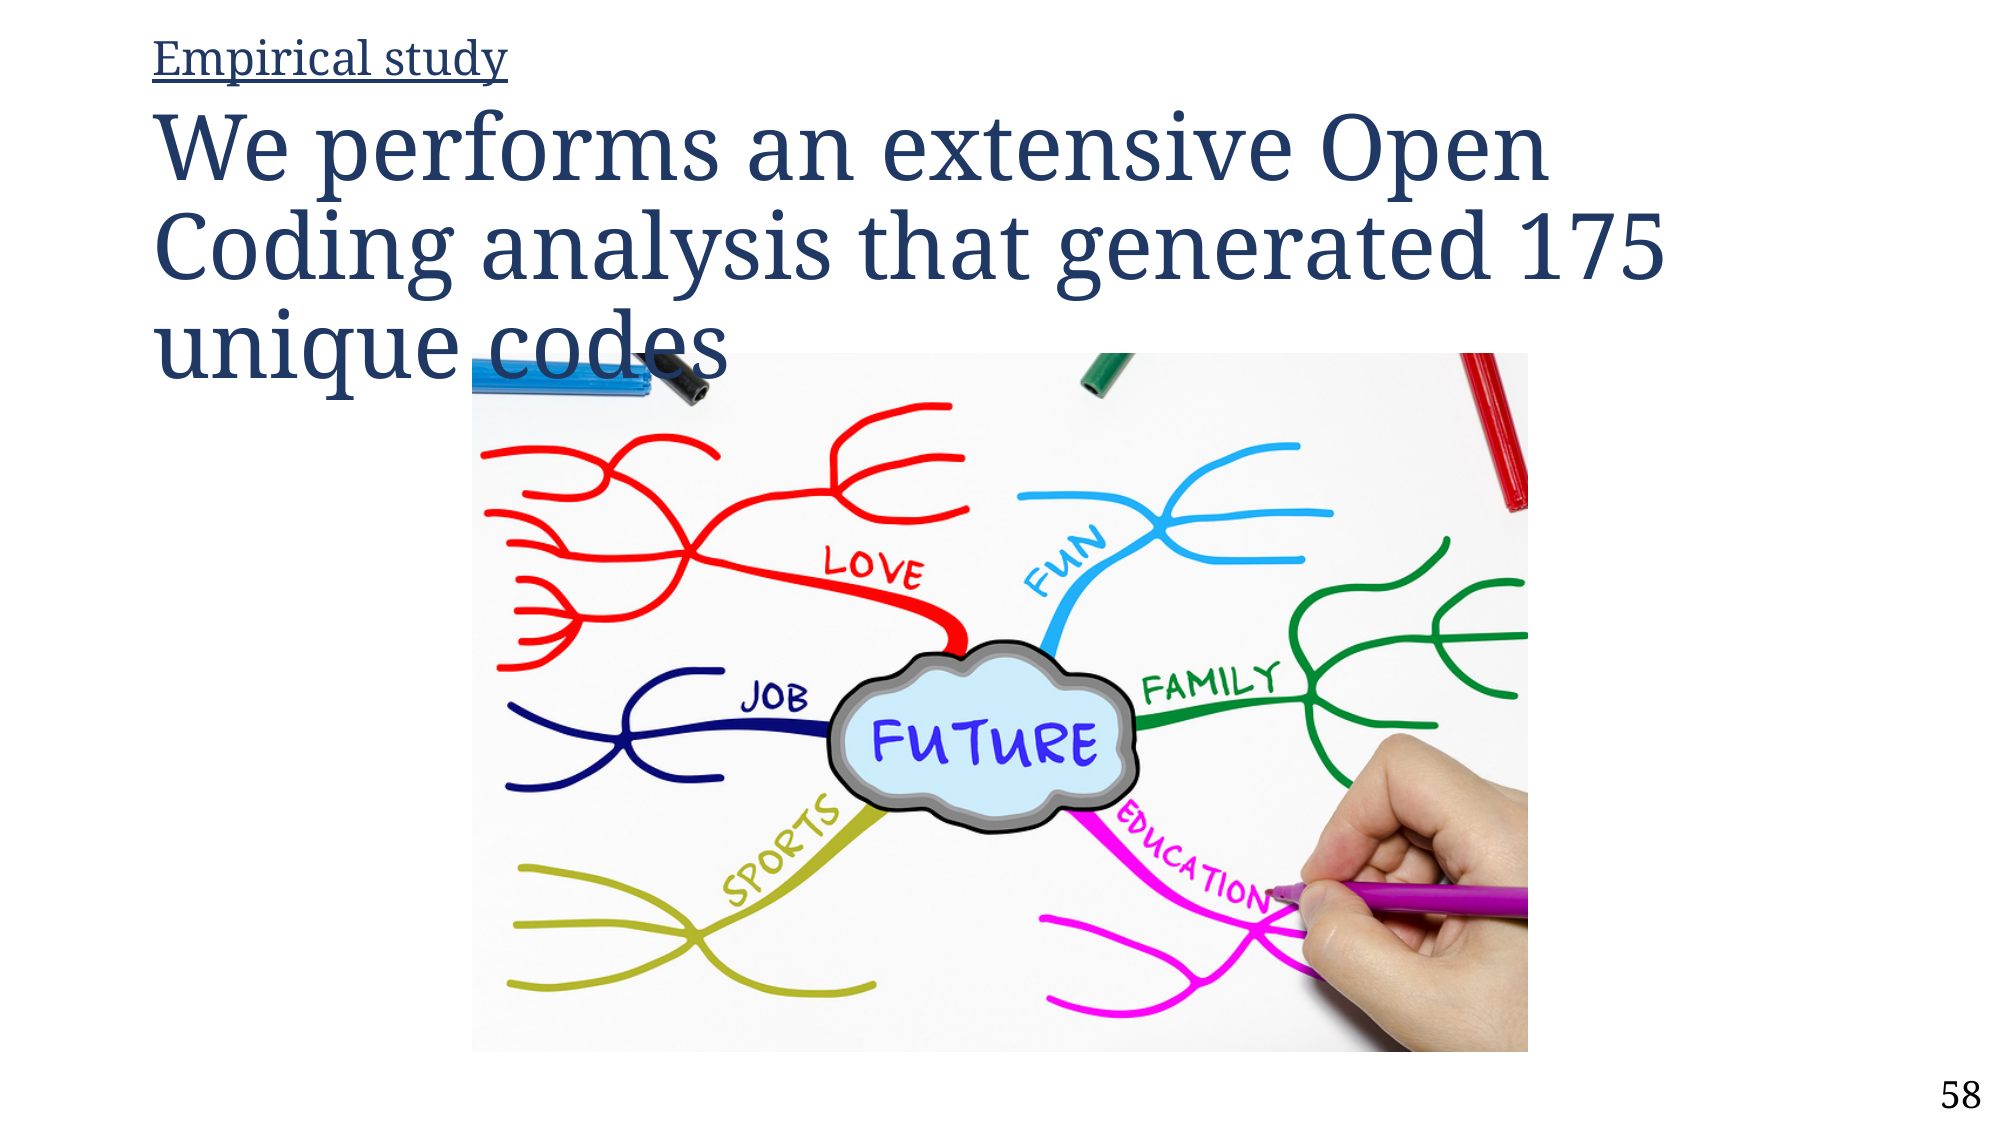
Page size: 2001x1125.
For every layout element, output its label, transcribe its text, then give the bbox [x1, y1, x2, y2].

title We performs an extensive Open Coding analysis that generated 175 unique codes [137, 94, 1863, 329]
text_box 58 [1925, 1063, 2000, 1124]
list Empirical study [137, 27, 1863, 94]
picture [472, 353, 1528, 1052]
